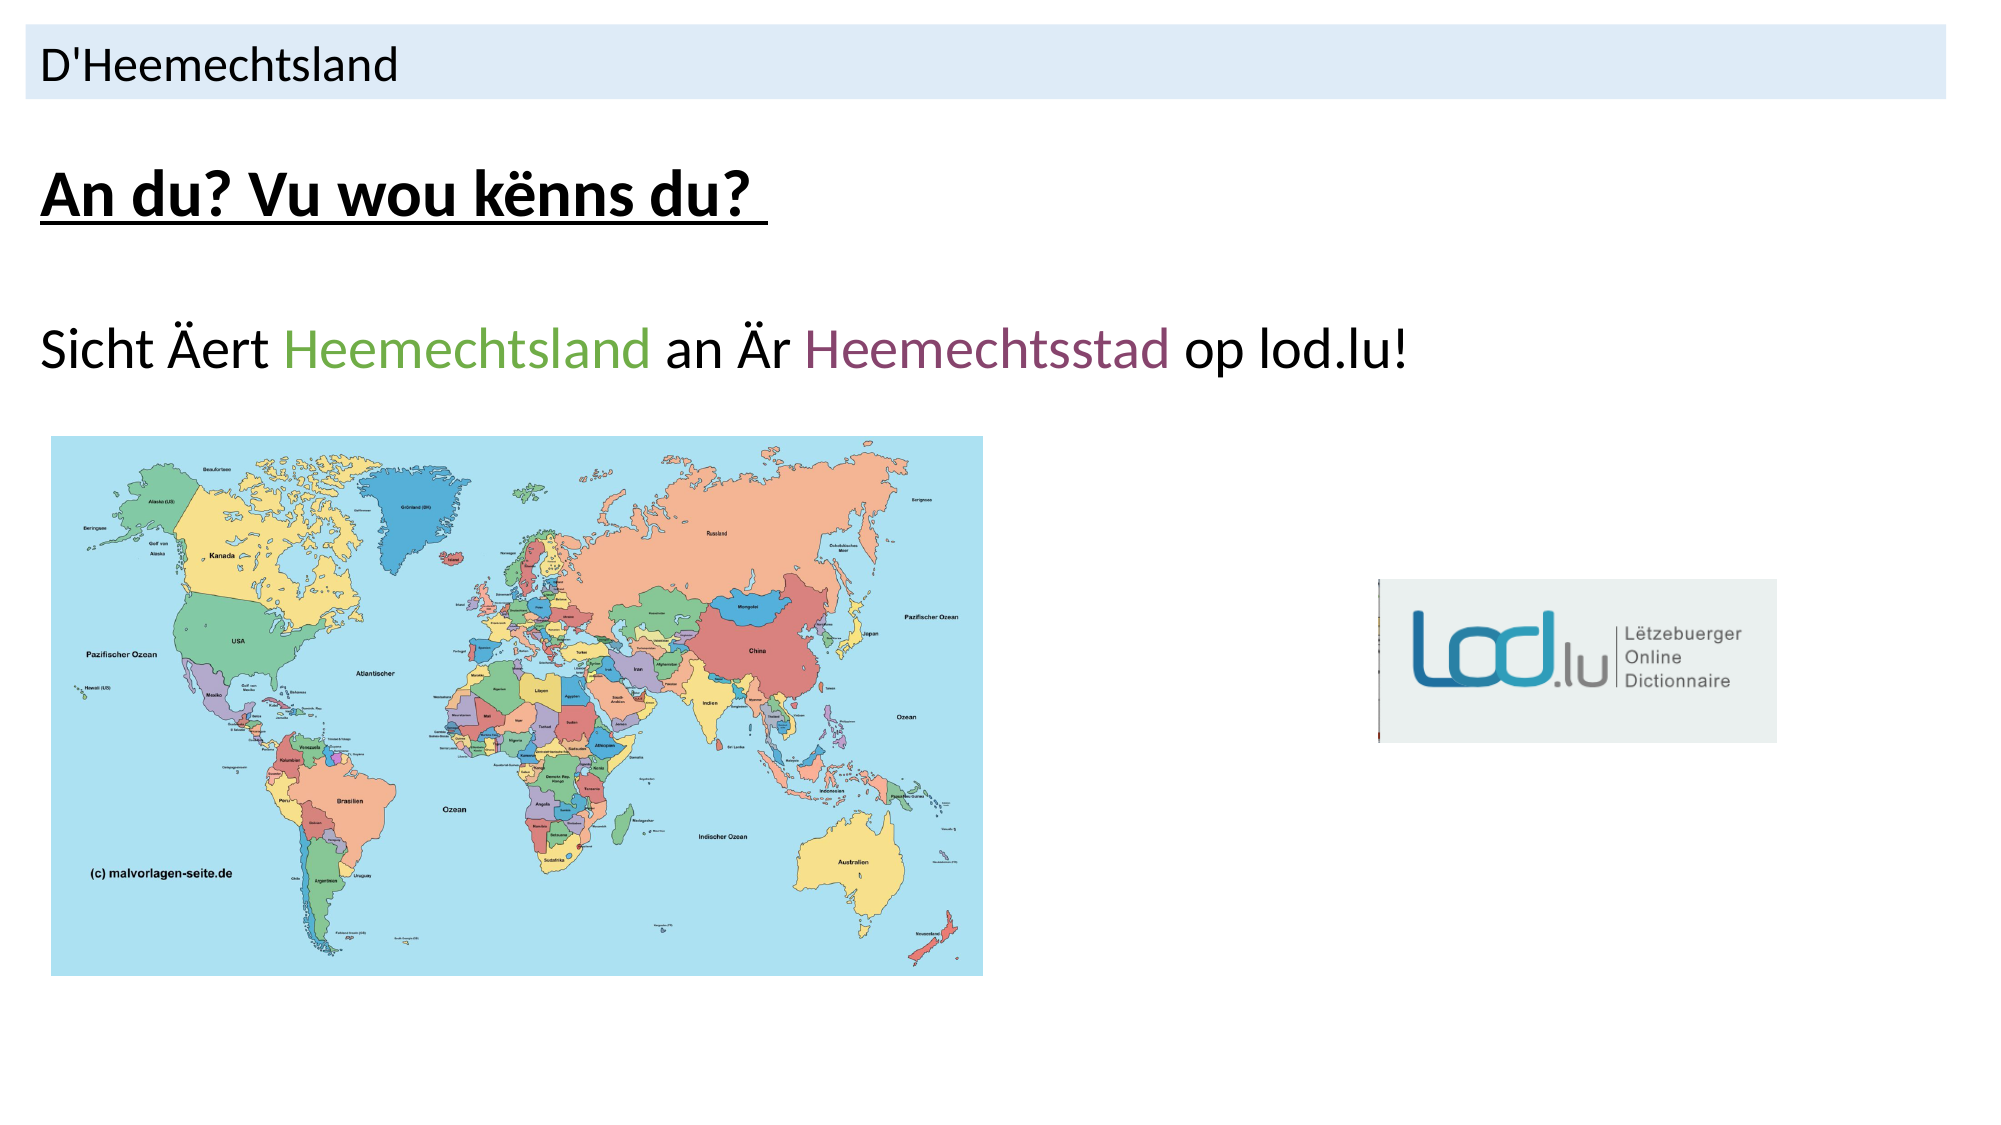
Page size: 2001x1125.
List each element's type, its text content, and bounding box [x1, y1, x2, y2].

text_box D'Heemechtsland [25, 24, 1947, 100]
picture [48, 432, 986, 976]
picture [1378, 579, 1777, 743]
text_box An du? Vu wou kënns du? Sicht Äert Heemechtsland an Är Heemechtsstad op lod.lu! [25, 142, 1722, 388]
